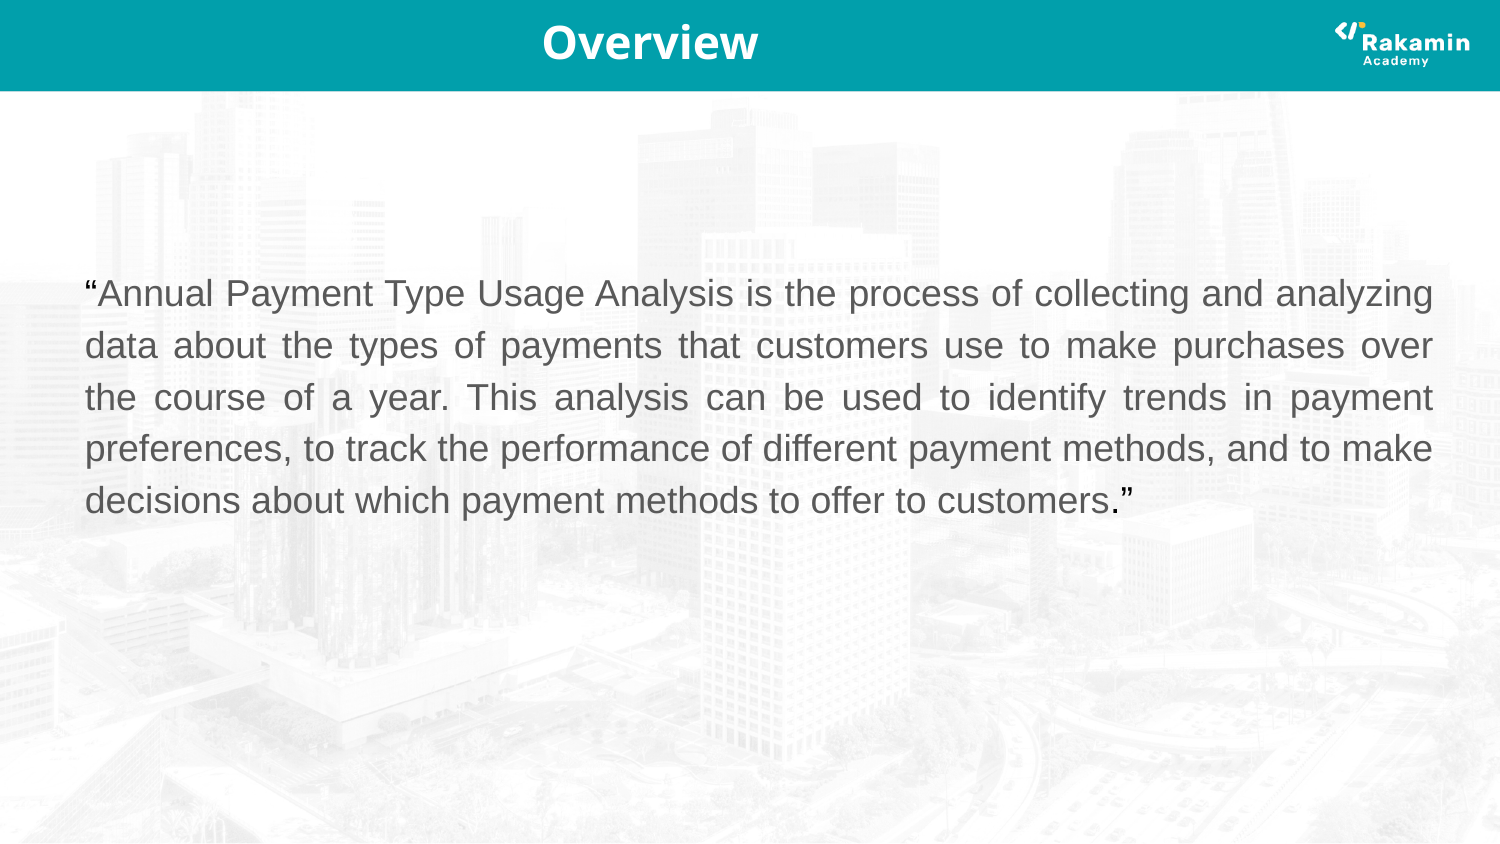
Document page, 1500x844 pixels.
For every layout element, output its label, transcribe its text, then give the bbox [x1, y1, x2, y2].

title Overview [0, 0, 1301, 92]
list “Annual Payment Type Usage Analysis is the process of collecting and analyzing data about the types of payments that customers use to make purchases over the course of a year. This analysis can be used to identify trends in payment preferences, to track the performance of different payment methods, and to make decisions about which payment methods to offer to customers.” [51, 247, 1449, 750]
picture [0, 0, 1500, 844]
